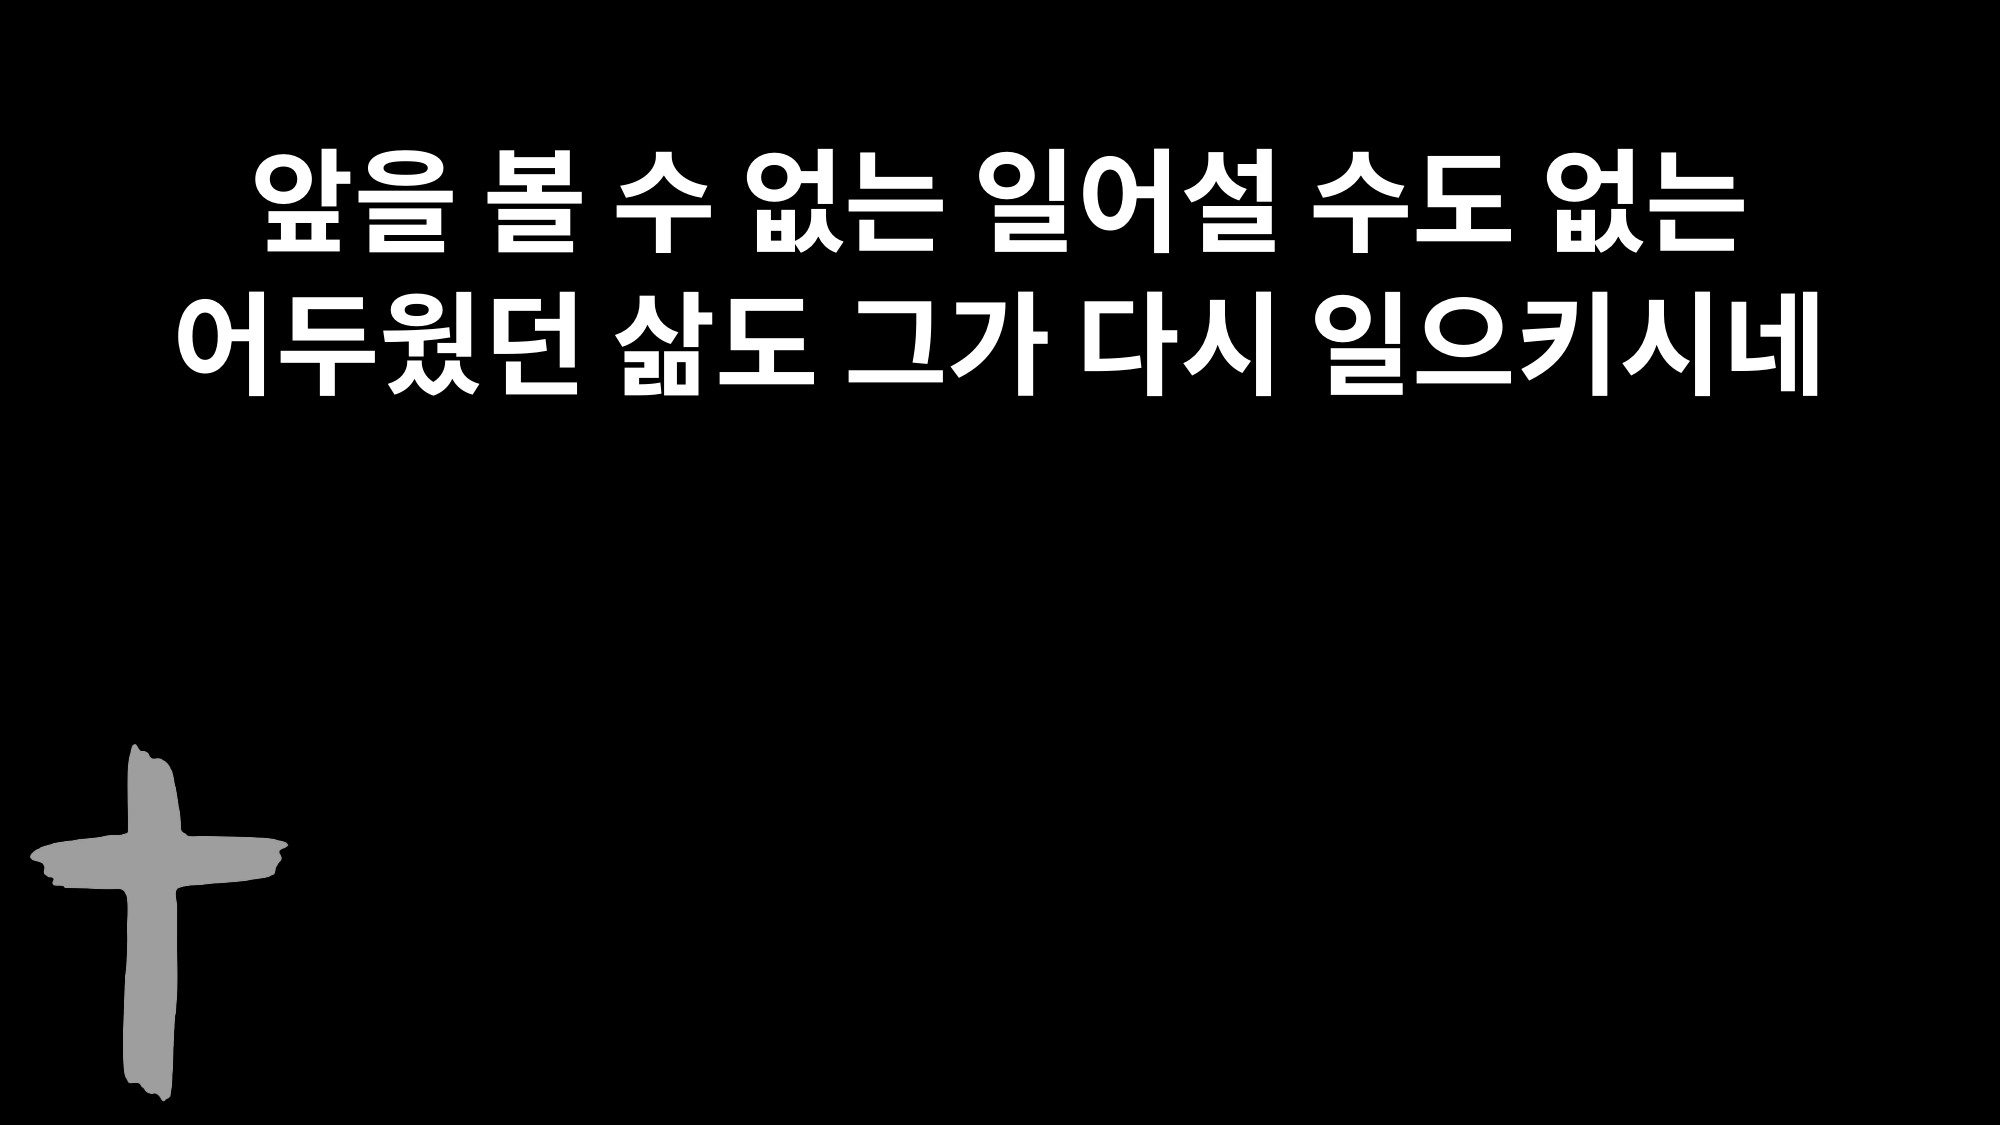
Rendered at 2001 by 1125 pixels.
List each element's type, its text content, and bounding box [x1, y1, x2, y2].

list 앞을 볼 수 없는 일어설 수도 없는 어두웠던 삶도 그가 다시 일으키시네 [0, 139, 2000, 456]
picture [29, 743, 289, 1102]
